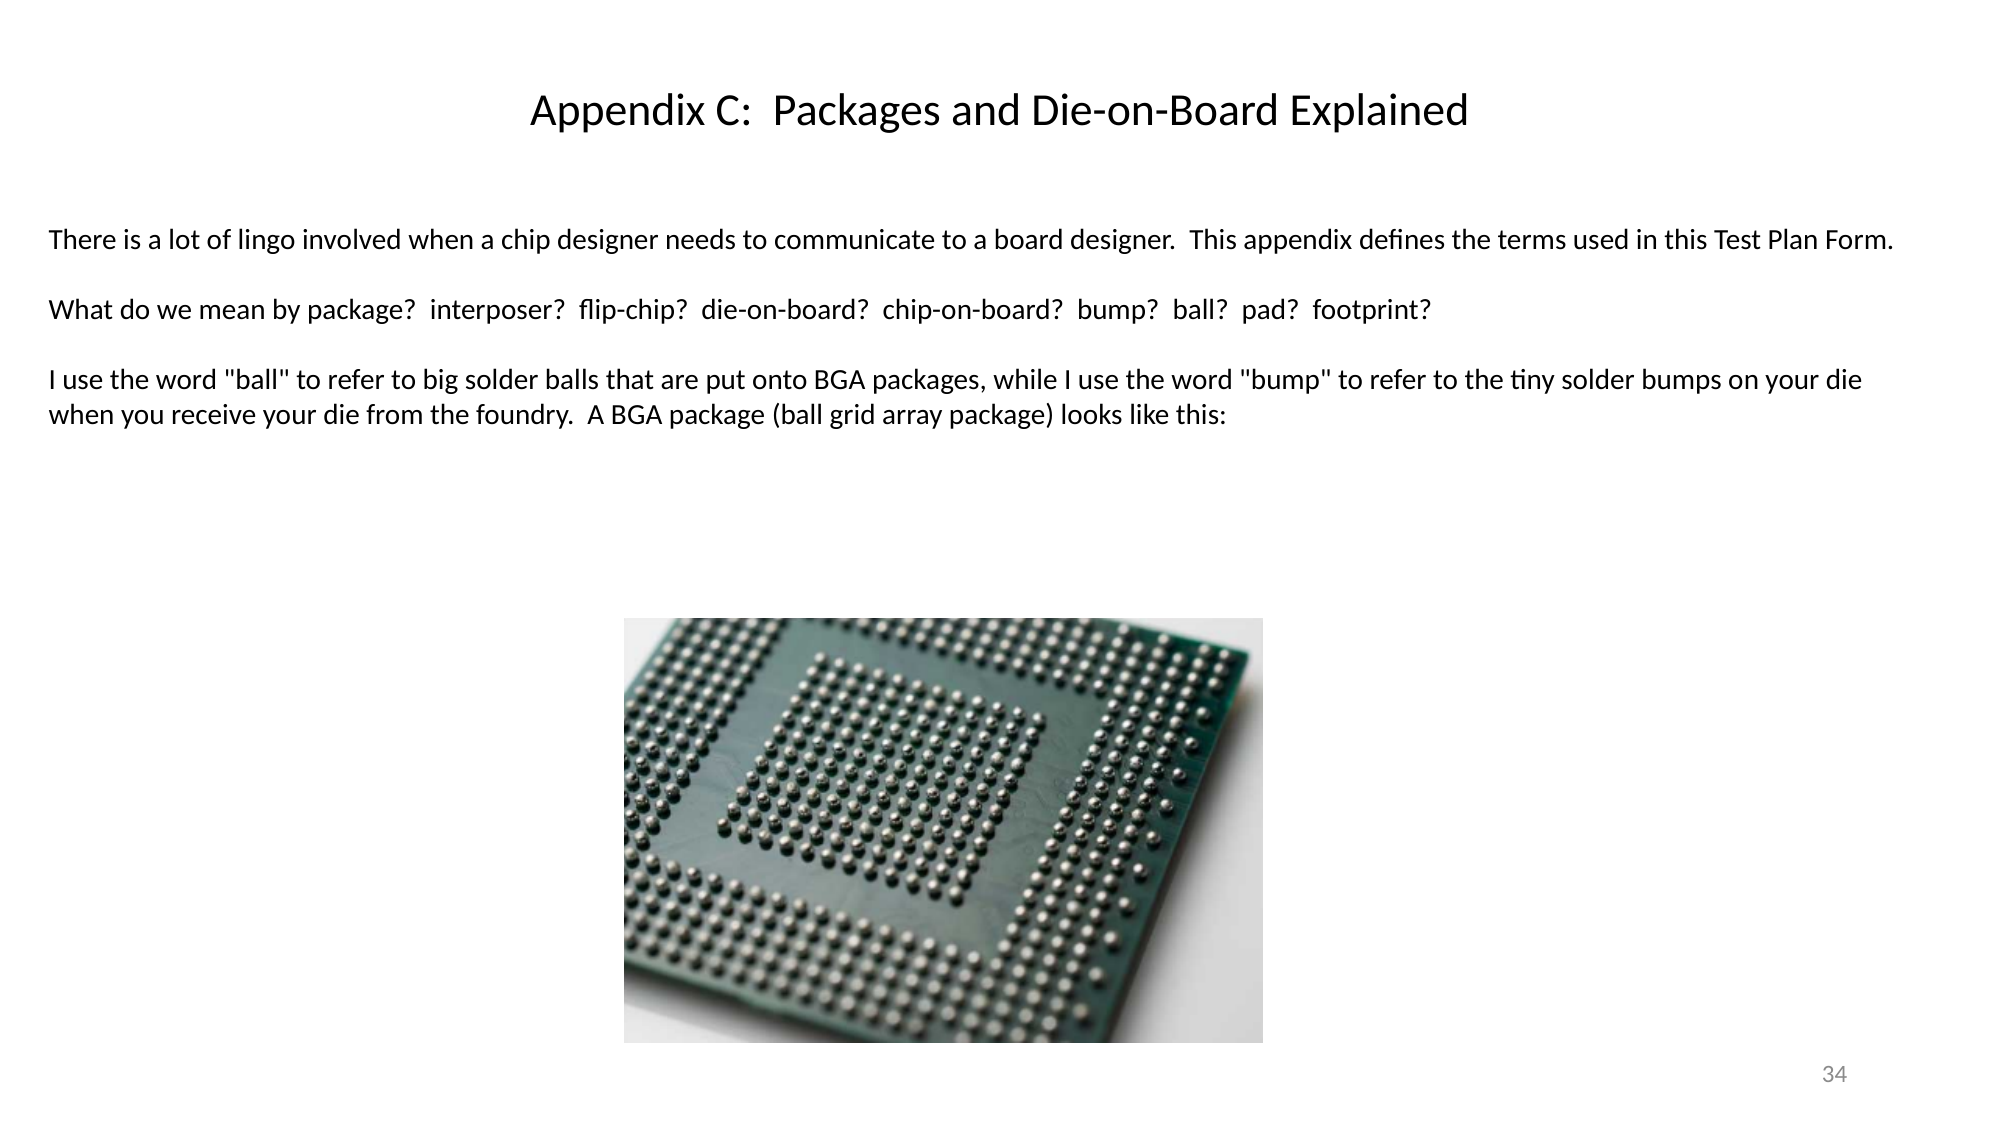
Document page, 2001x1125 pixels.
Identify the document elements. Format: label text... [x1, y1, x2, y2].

slide_number 34 [1412, 1042, 1863, 1103]
picture [624, 618, 1263, 1043]
text_box Appendix C: Packages and Die-on-Board Explained [396, 71, 1604, 142]
text_box There is a lot of lingo involved when a chip designer needs to communicate to a board designer. This appendix defines the terms used in this Test Plan Form. What do we mean by package? interposer? flip-chip? die-on-board? chip-on-board? bump? ball? pad? footprint? I use the word "ball" to refer to big solder balls that are put onto BGA packages, while I use the word "bump" to refer to the tiny solder bumps on your die when you receive your die from the foundry. A BGA package (ball grid array package) looks like this: [33, 212, 1929, 438]
